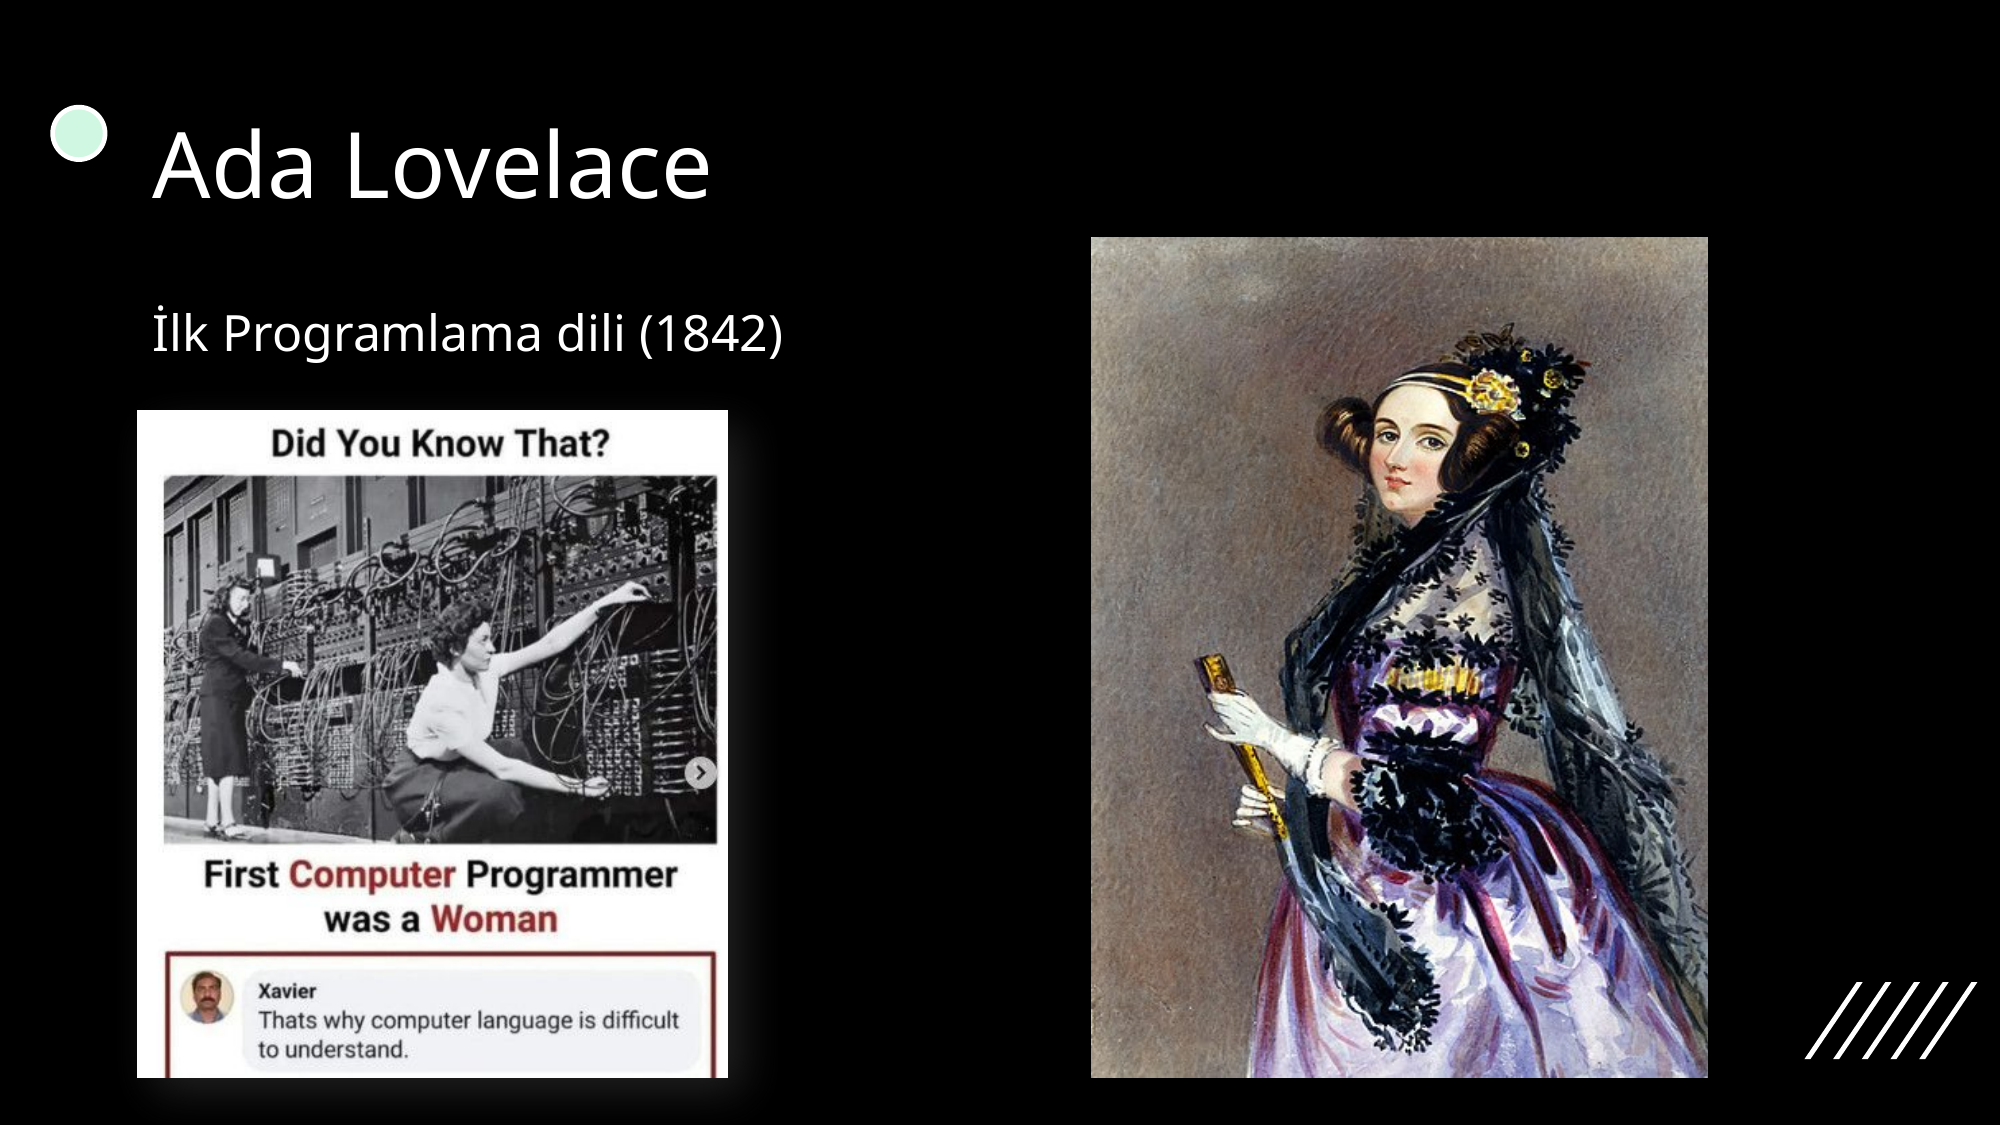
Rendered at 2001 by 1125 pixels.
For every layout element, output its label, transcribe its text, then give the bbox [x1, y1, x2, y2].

list İlk Programlama dili (1842) [137, 275, 984, 370]
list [1091, 237, 1709, 1078]
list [137, 410, 728, 1078]
title Ada Lovelace [137, 59, 1863, 278]
